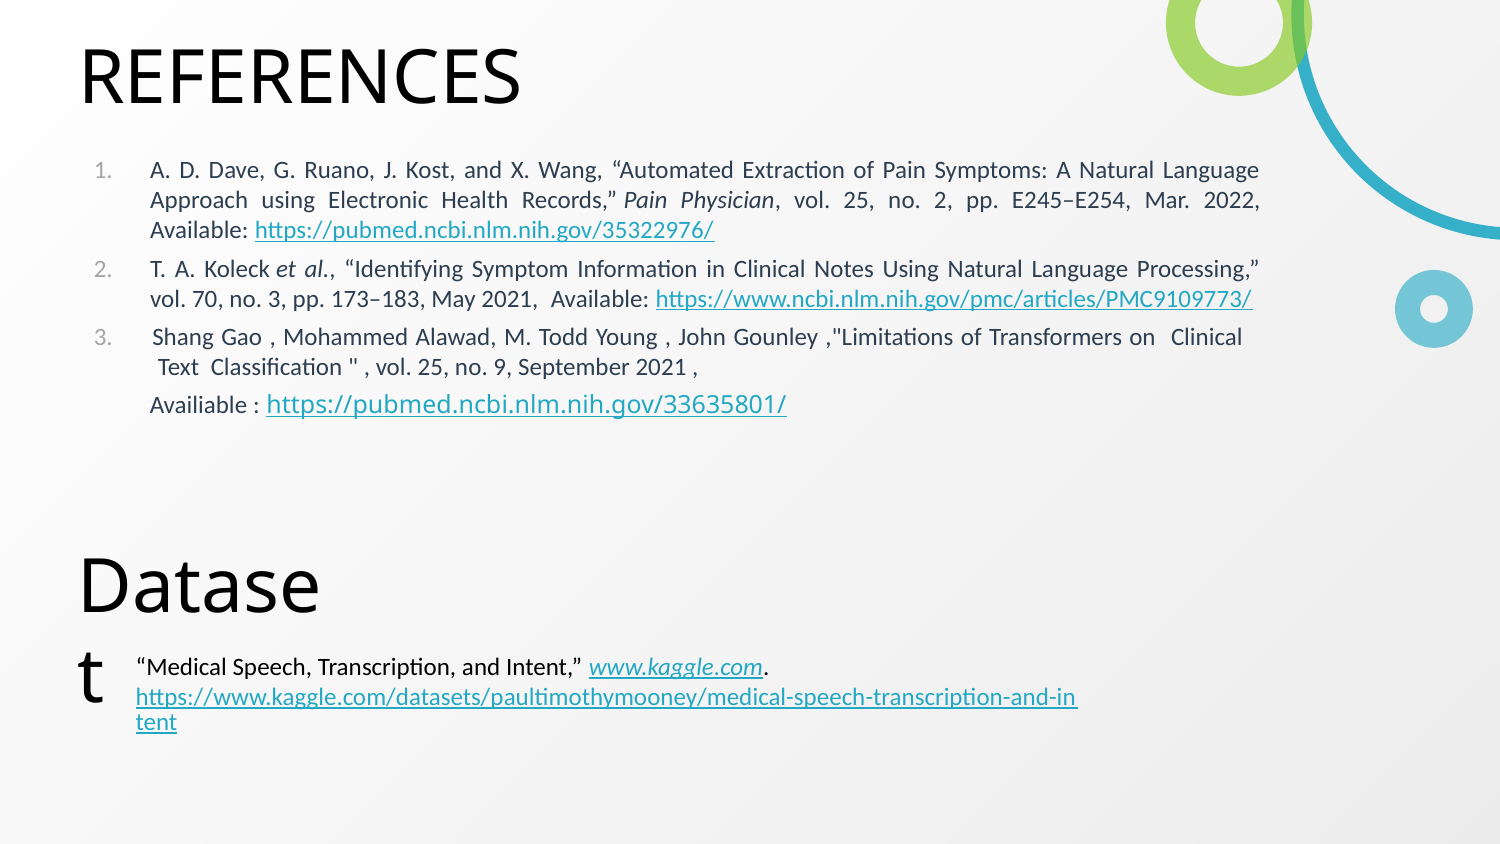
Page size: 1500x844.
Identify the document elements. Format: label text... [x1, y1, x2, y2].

text_box Dataset [62, 530, 355, 726]
title REFERENCES [63, 20, 609, 138]
list A. D. Dave, G. Ruano, J. Kost, and X. Wang, “Automated Extraction of Pain Symptoms: A Natural Language Approach using Electronic Health Records,” Pain Physician, vol. 25, no. 2, pp. E245–E254, Mar. 2022, Available: https://pubmed.ncbi.nlm.nih.gov/35322976/ T. A. Koleck et al., “Identifying Symptom Information in Clinical Notes Using Natural Language Processing,” vol. 70, no. 3, pp. 173–183, May 2021, Available: https://www.ncbi.nlm.nih.gov/pmc/articles/PMC9109773/ Shang Gao , Mohammed Alawad, M. Todd Young , John Gounley ,"Limitations of Transformers on Clinical Text Classification " , vol. 25, no. 9, September 2021 , Availiable : https://pubmed.ncbi.nlm.nih.gov/33635801/ [62, 138, 1277, 505]
text_box “Medical Speech, Transcription, and Intent,” www.kaggle.com. https://www.kaggle.com/datasets/paultimothymooney/medical-speech-transcription-and-intent [120, 643, 1098, 719]
